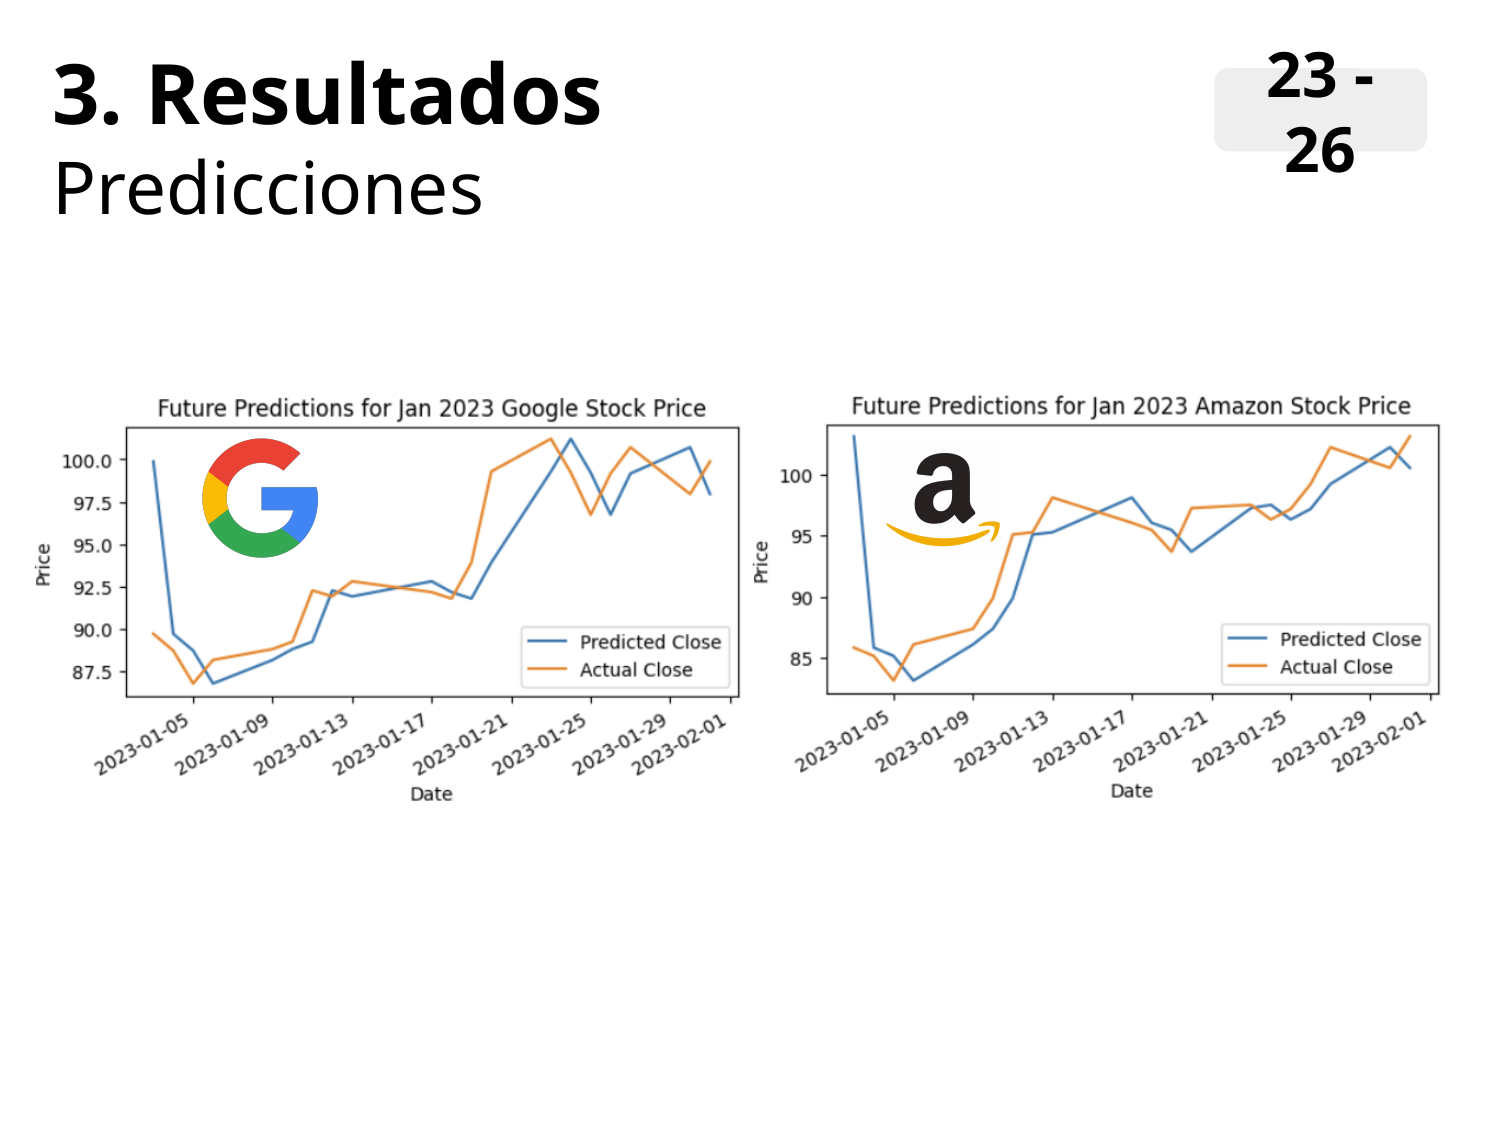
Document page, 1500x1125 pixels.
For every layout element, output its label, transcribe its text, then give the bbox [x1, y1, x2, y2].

text_box 3. Resultados Predicciones [37, 26, 1441, 244]
text_box 23 - 26 [1214, 68, 1428, 152]
picture [23, 385, 1451, 812]
